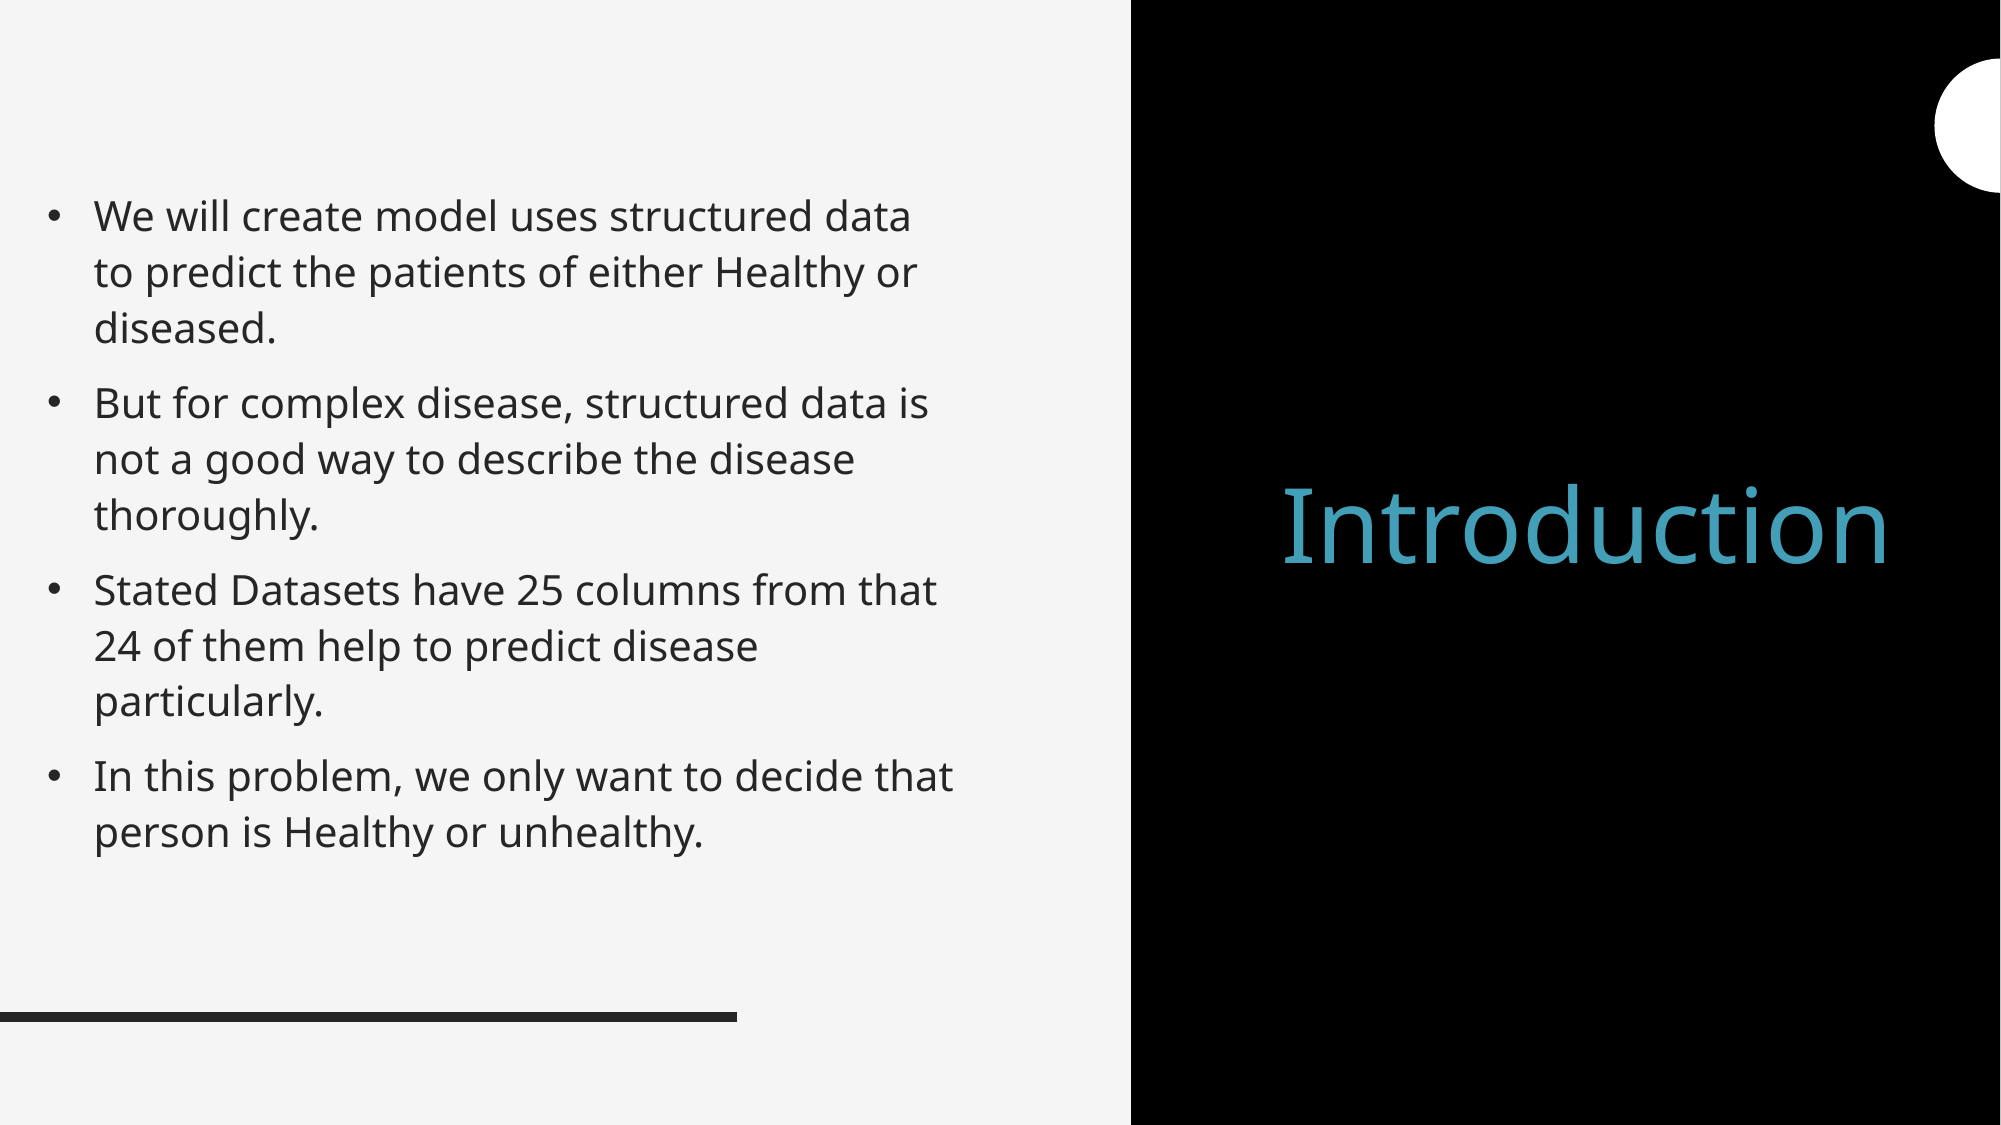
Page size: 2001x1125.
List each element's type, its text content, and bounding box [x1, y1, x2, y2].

list We will create model uses structured data to predict the patients of either Healthy or diseased. But for complex disease, structured data is not a good way to describe the disease thoroughly. Stated Datasets have 25 columns from that 24 of them help to predict disease particularly. In this problem, we only want to decide that person is Healthy or unhealthy. [32, 176, 975, 1034]
title Introduction [1206, 332, 1968, 726]
